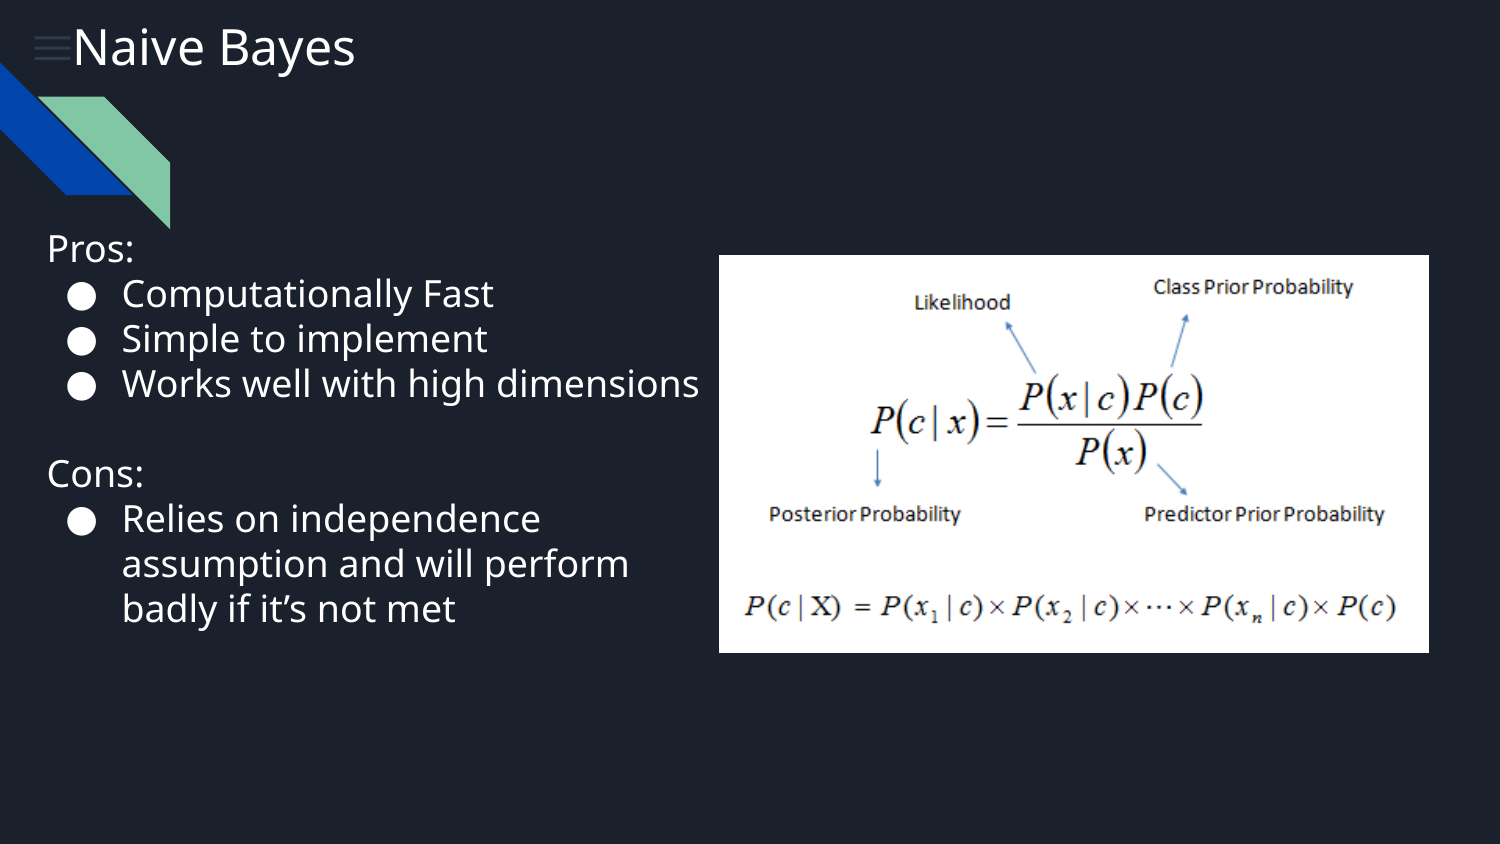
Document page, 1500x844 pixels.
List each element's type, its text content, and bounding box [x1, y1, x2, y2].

picture [718, 255, 1429, 653]
title Naive Bayes Pros: Computationally Fast Simple to implement Works well with high dimensions Cons: Relies on independence assumption and will perform badly if it’s not met [31, 0, 719, 844]
